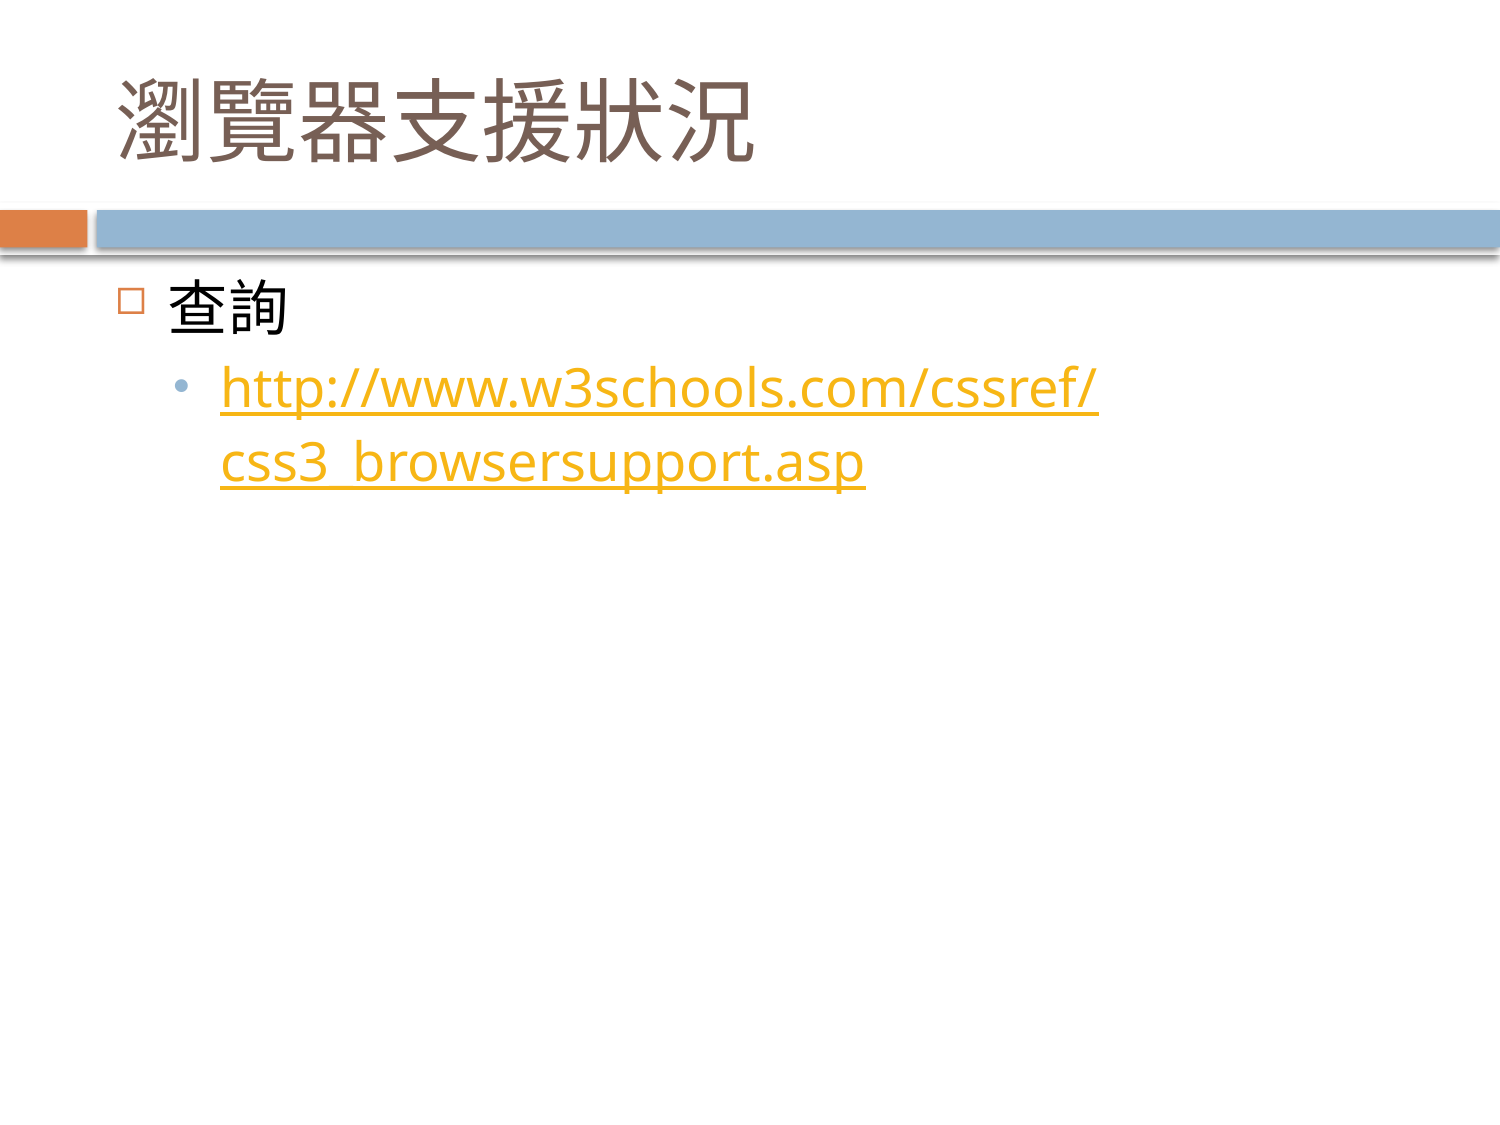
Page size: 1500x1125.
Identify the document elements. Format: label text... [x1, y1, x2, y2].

title 瀏覽器支援狀況 [100, 37, 1438, 200]
list 查詢 http://www.w3schools.com/cssref/css3_browsersupport.asp [100, 262, 1438, 1000]
